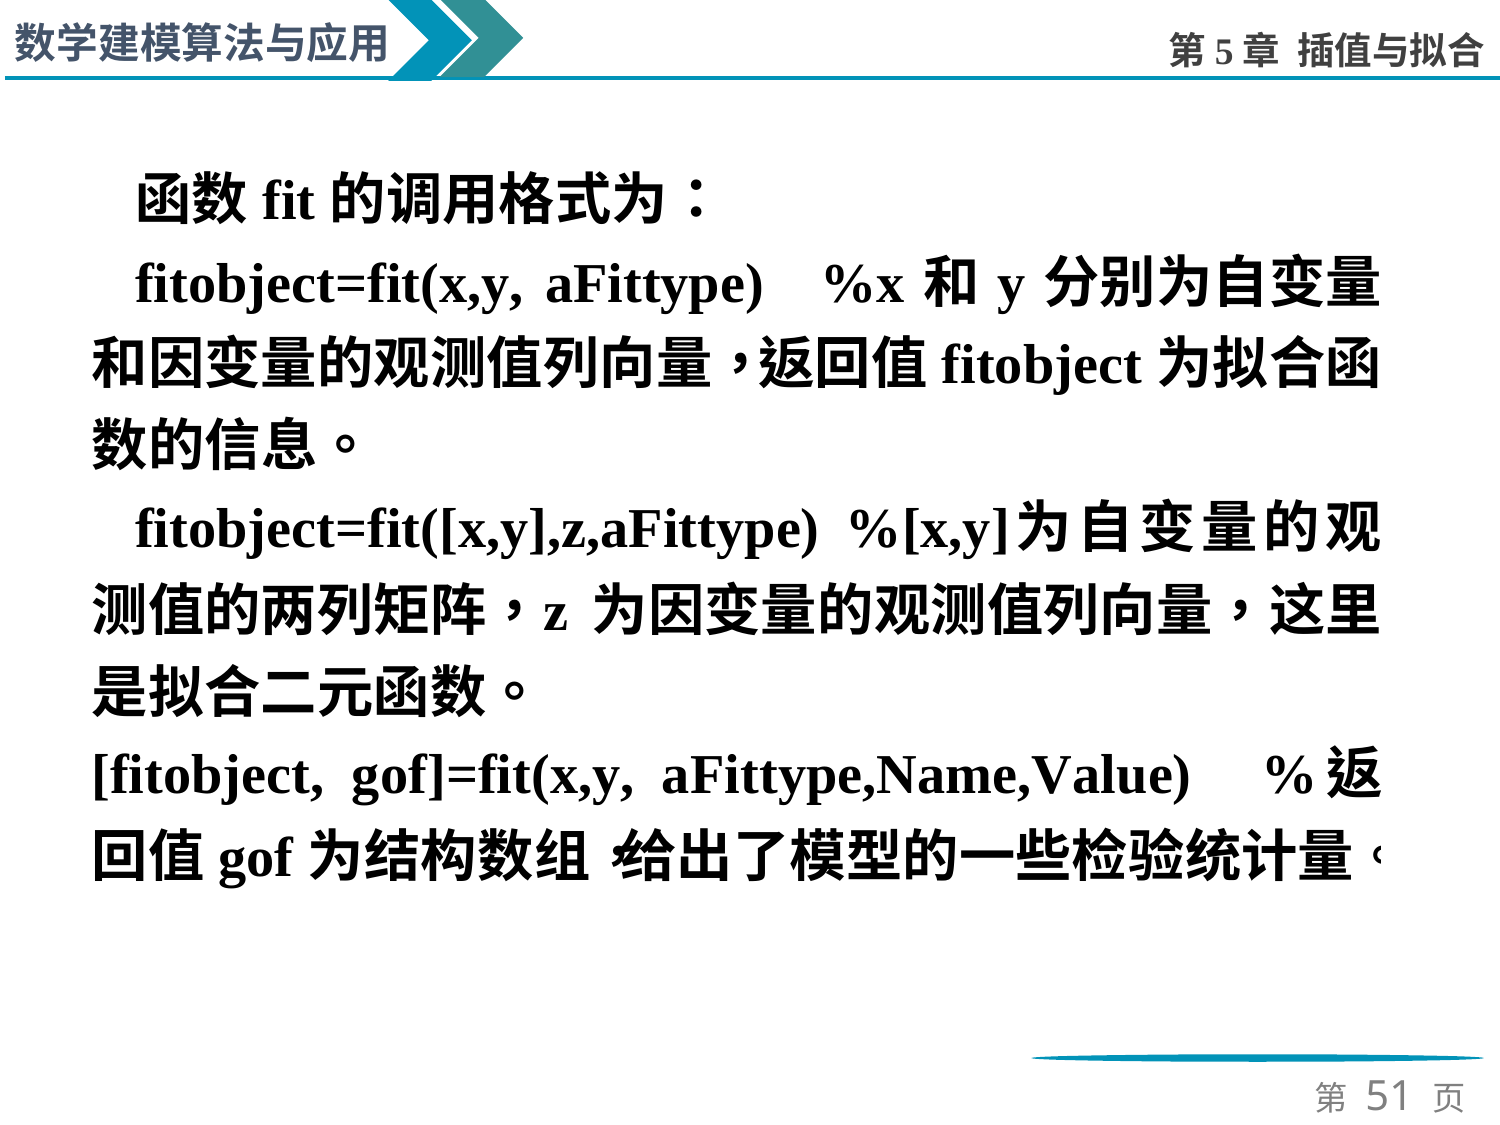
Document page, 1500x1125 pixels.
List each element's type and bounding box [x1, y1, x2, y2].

text_box [91, 161, 1381, 901]
